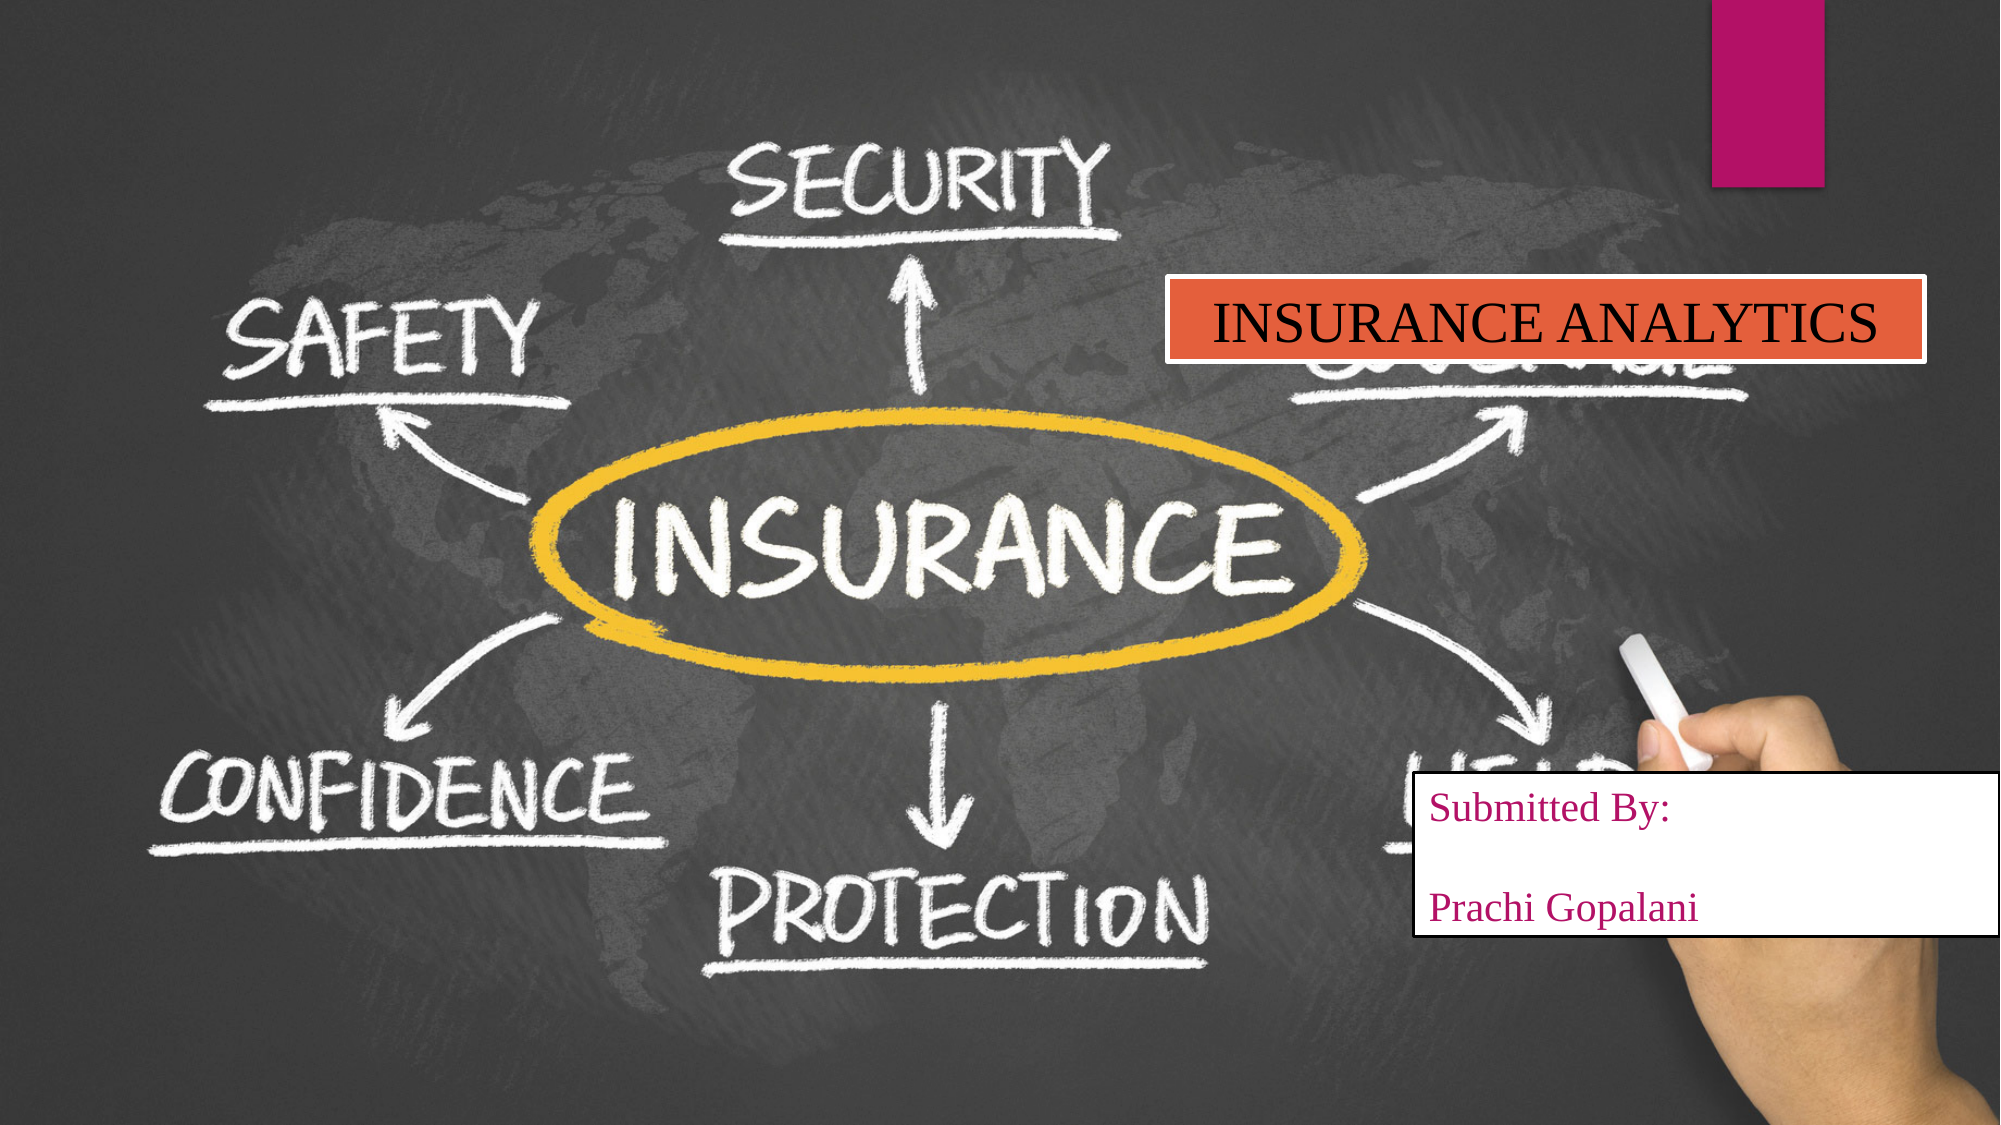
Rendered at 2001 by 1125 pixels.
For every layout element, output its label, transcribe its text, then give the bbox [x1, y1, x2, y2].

text_box INSURANCE ANALYTICS [1165, 274, 1927, 364]
text_box Submitted By: Prachi Gopalani [1412, 771, 2000, 938]
text_box High Percentage [0, 0, 2000, 1125]
